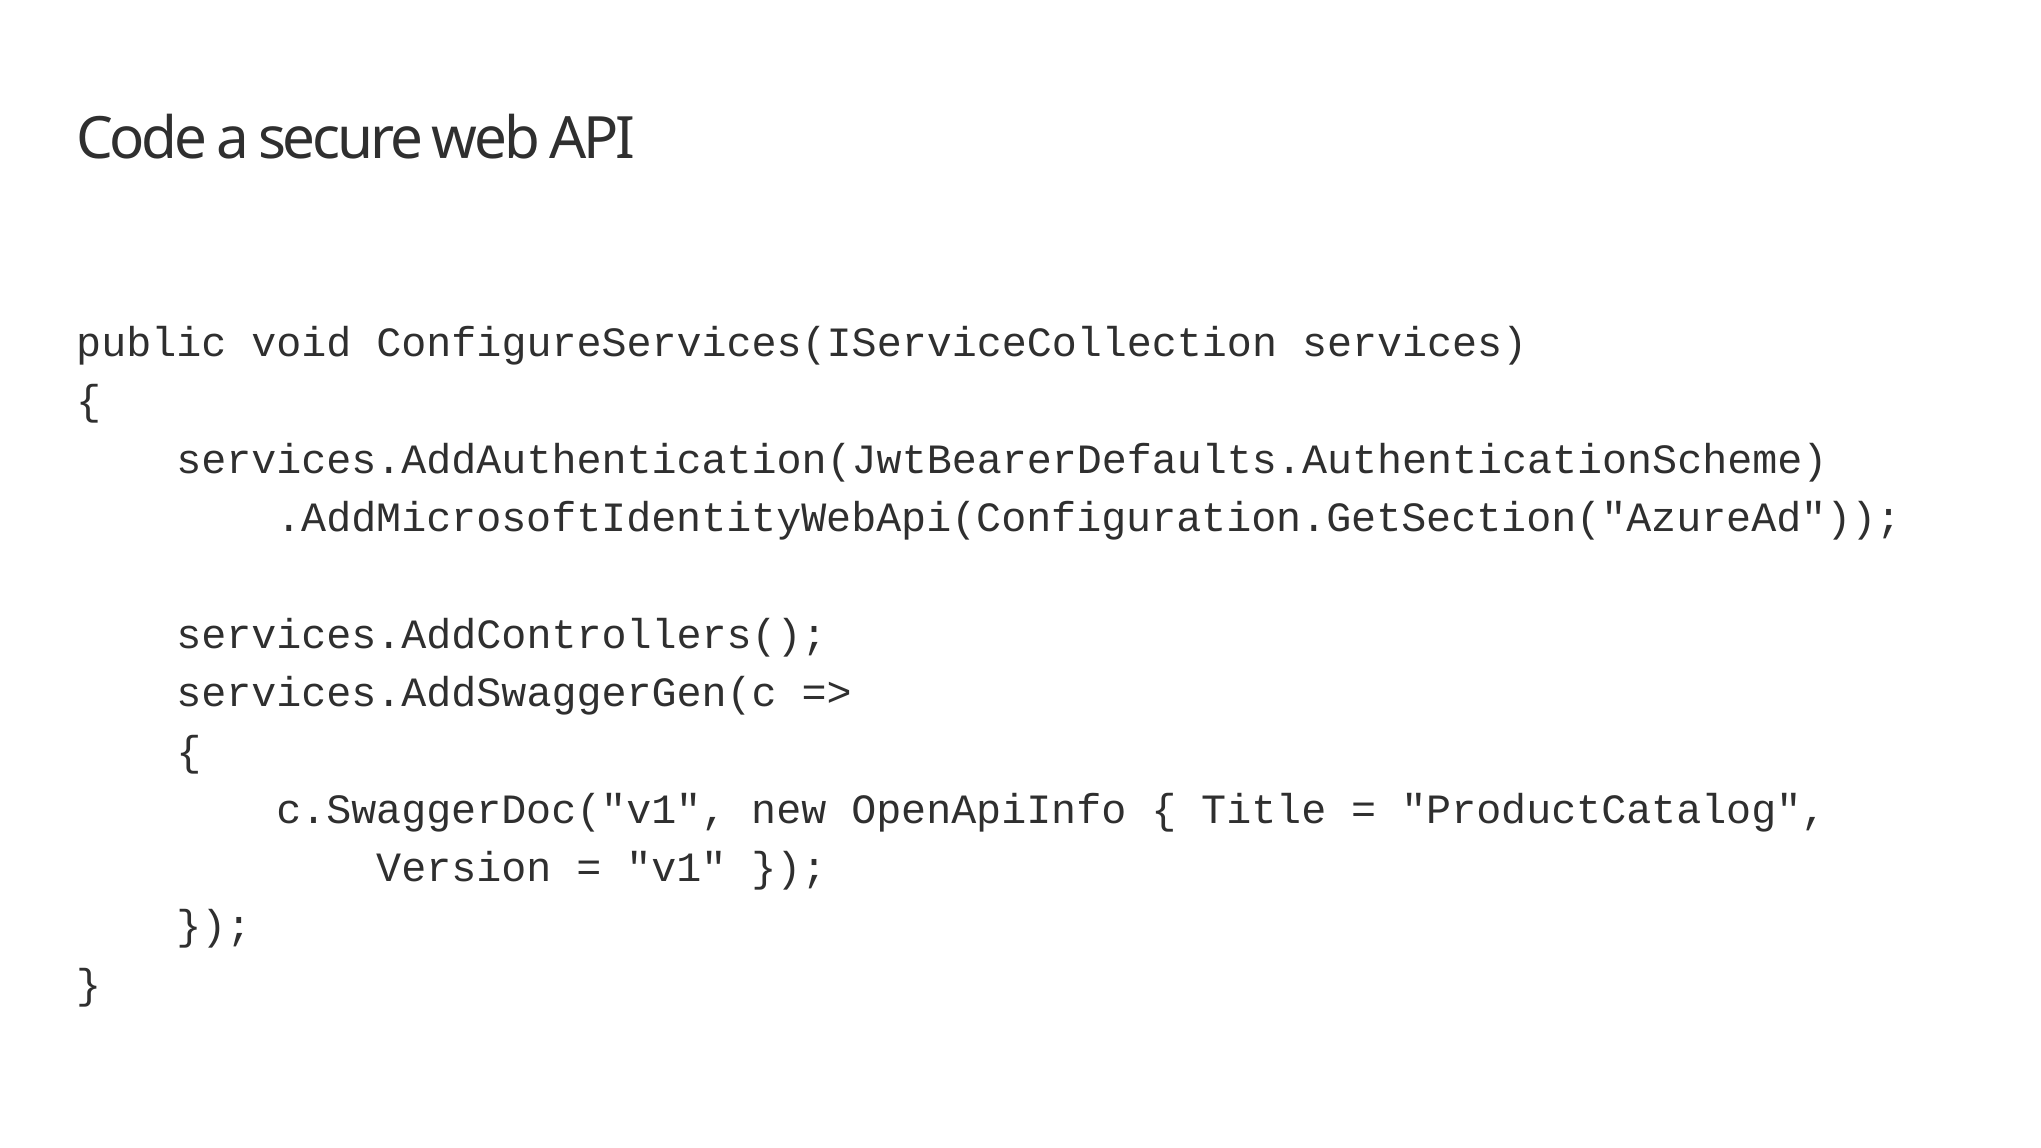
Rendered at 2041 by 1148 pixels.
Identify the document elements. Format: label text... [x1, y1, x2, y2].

list public void ConfigureServices(IServiceCollection services) { services.AddAuthentication(JwtBearerDefaults.AuthenticationScheme) .AddMicrosoftIdentityWebApi(Configuration.GetSection("AzureAd")); services.AddControllers(); services.AddSwaggerGen(c => { c.SwaggerDoc("v1", new OpenApiInfo { Title = "ProductCatalog", Version = "v1" }); }); } [76, 314, 1969, 1032]
title Code a secure web API [76, 103, 1969, 172]
